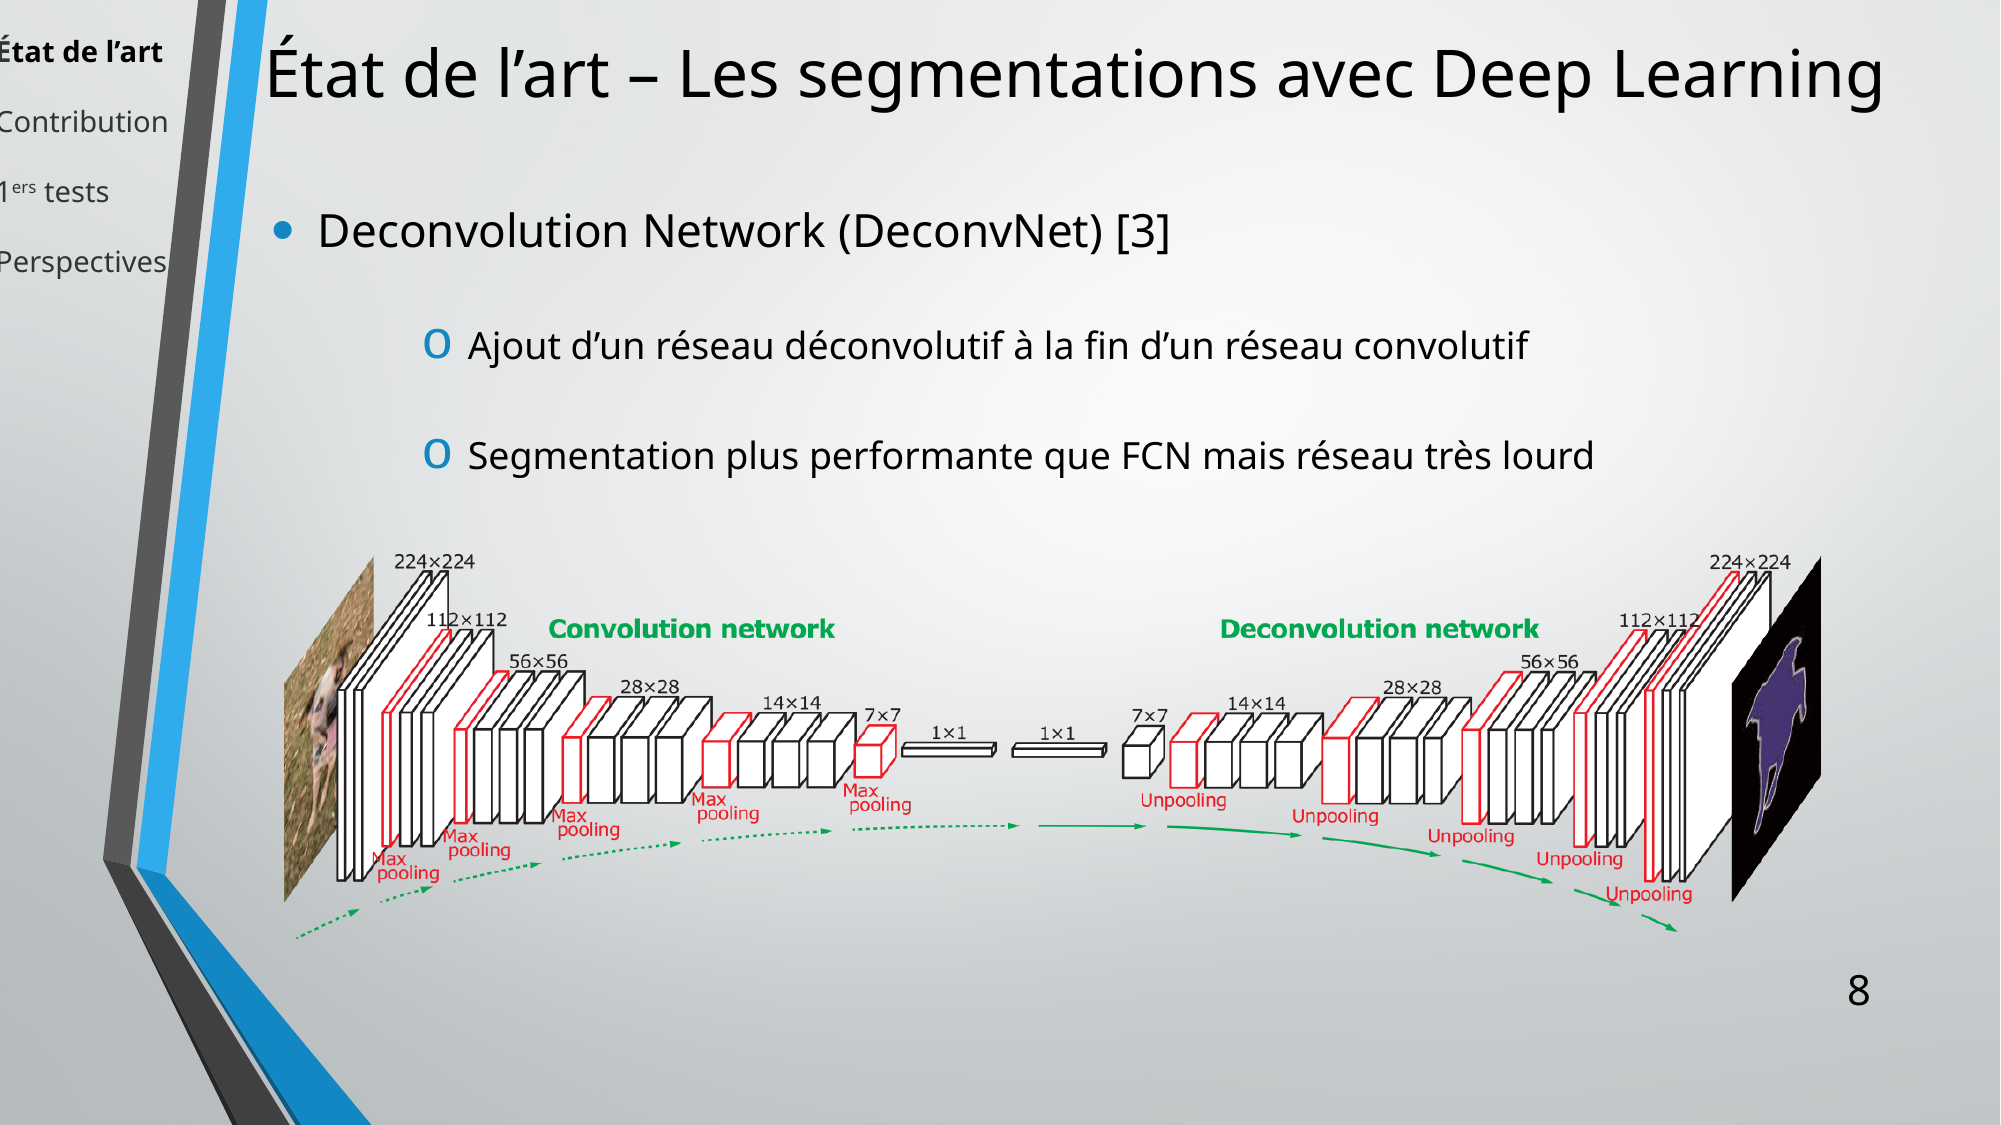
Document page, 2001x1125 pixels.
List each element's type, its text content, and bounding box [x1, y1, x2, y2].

text_box Deconvolution Network (DeconvNet) [3] Ajout d’un réseau déconvolutif à la fin d’un réseau convolutif Segmentation plus performante que FCN mais réseau très lourd [255, 71, 1953, 553]
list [284, 554, 1821, 940]
title État de l’art – Les segmentations avec Deep Learning [236, 0, 1915, 143]
slide_number 8 [1796, 962, 1887, 1023]
text_box État de l’art Contribution 1ers tests Perspectives [0, 0, 184, 286]
